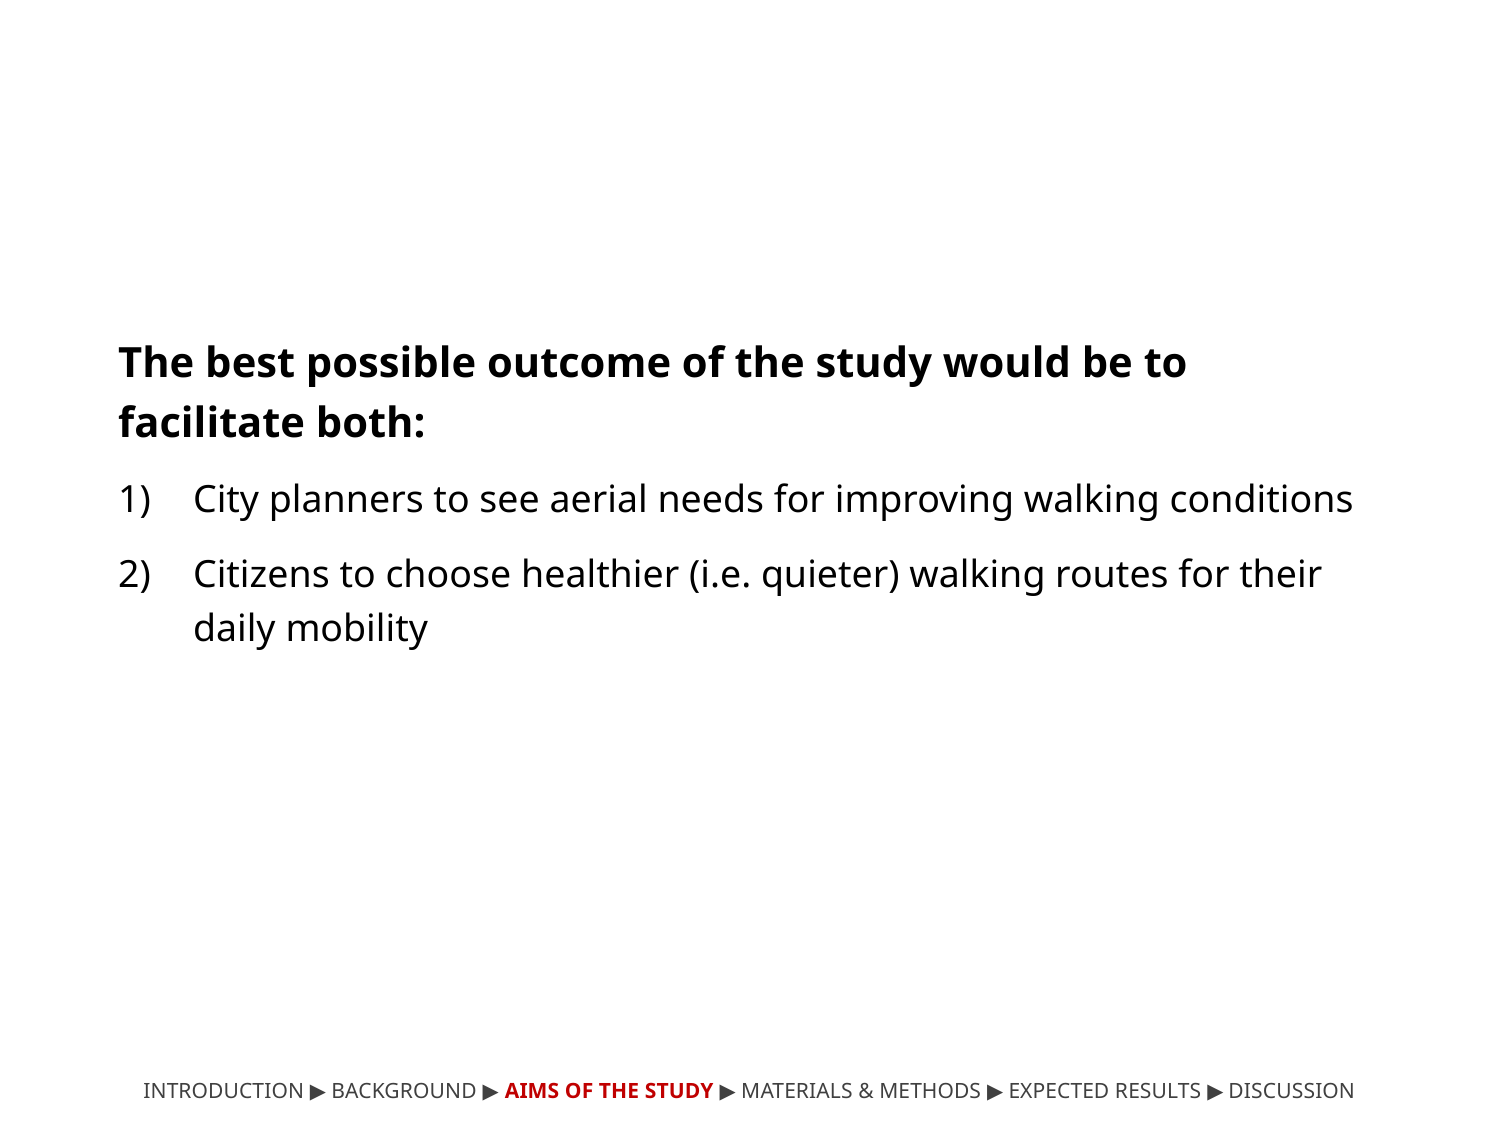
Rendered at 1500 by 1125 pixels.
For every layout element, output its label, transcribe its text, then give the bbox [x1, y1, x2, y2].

text_box INTRODUCTION ▶︎ BACKGROUND ︎▶ AIMS OF THE STUDY ▶ MATERIALS & METHODS ▶ EXPECTED RESULTS ▶ DISCUSSION [0, 1057, 1500, 1125]
list The best possible outcome of the study would be to facilitate both: City planners to see aerial needs for improving walking conditions Citizens to choose healthier (i.e. quieter) walking routes for their daily mobility [103, 318, 1397, 820]
